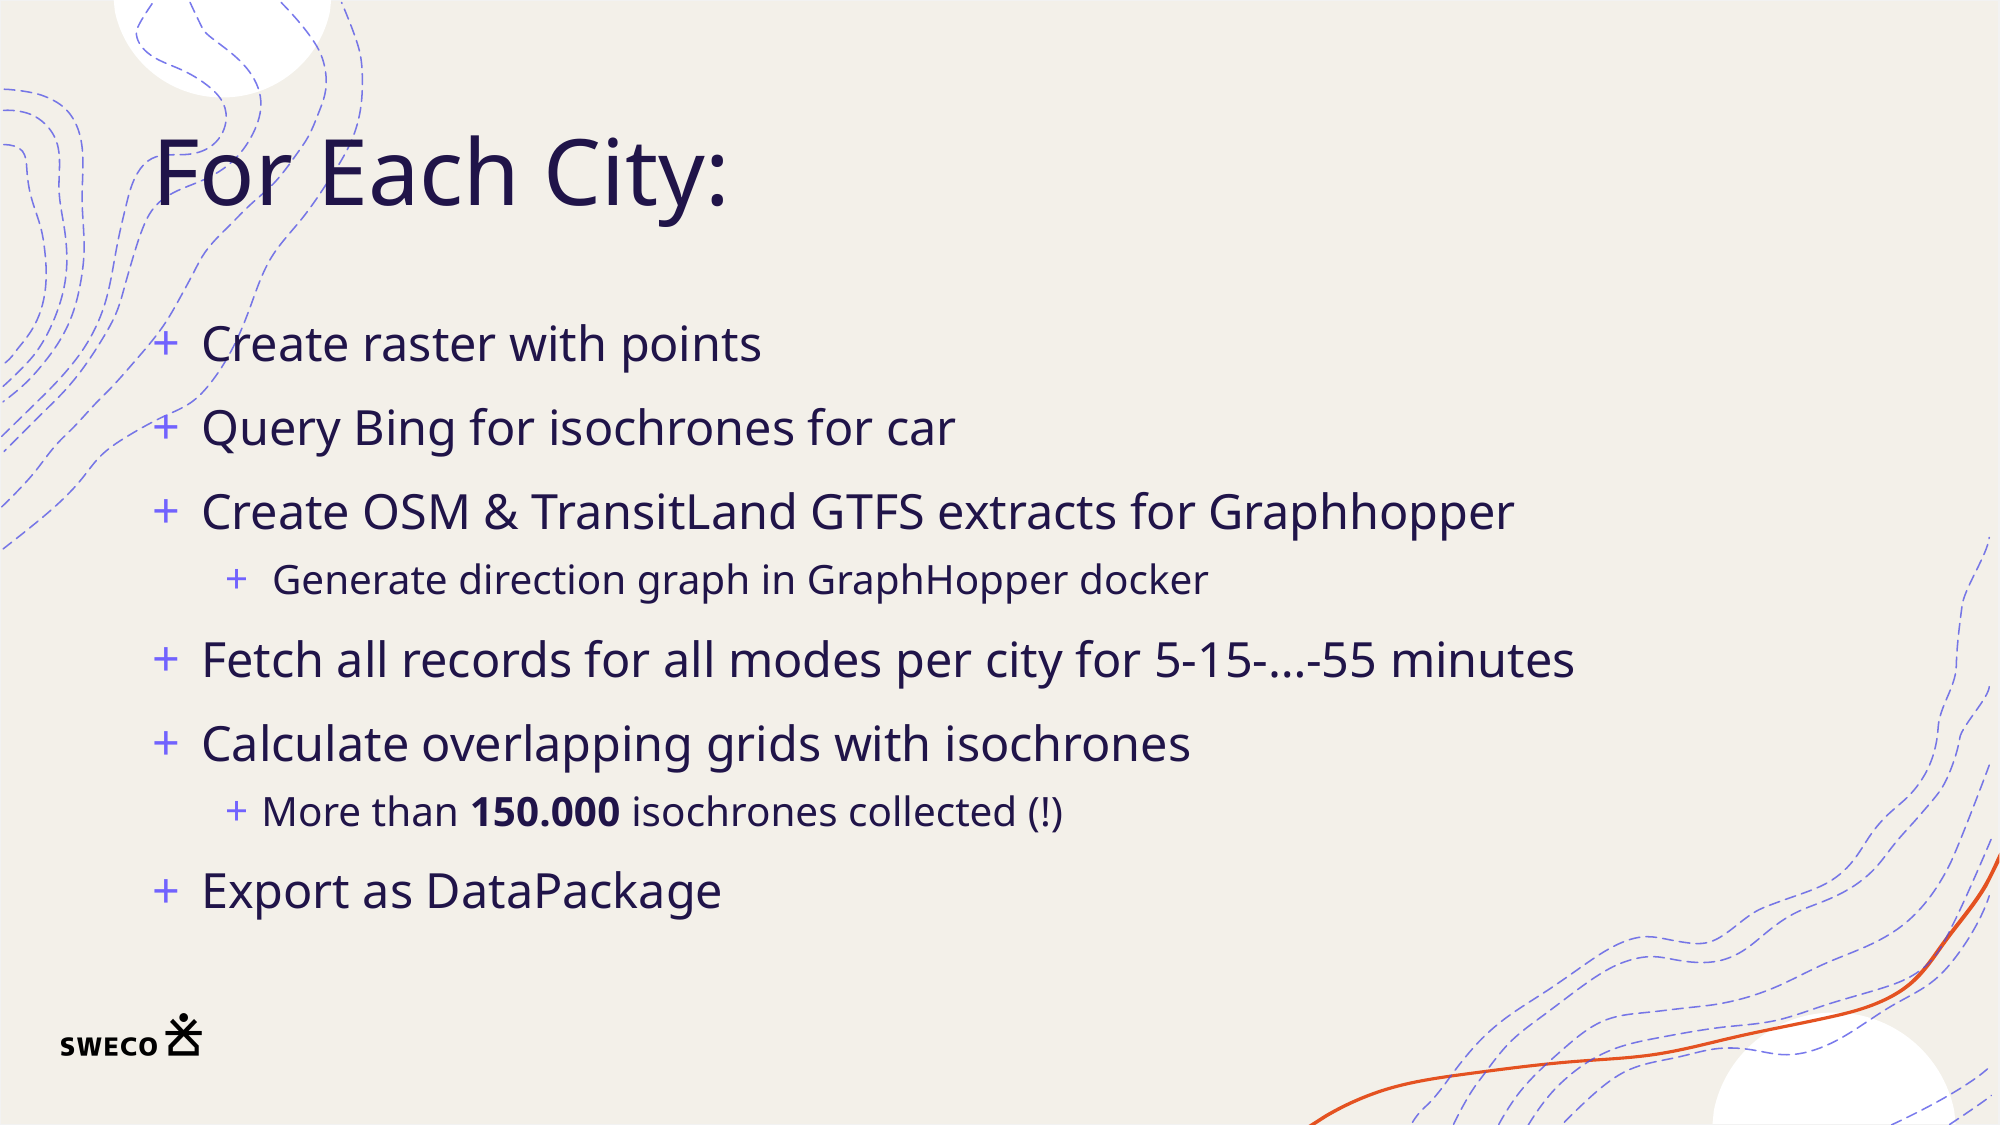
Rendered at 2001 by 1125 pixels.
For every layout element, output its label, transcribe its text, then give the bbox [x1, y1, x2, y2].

picture [56, 959, 209, 1112]
title For Each City: [137, 59, 1863, 278]
list Create raster with points Query Bing for isochrones for car Create OSM & TransitLand GTFS extracts for Graphhopper Generate direction graph in GraphHopper docker Fetch all records for all modes per city for 5-15-…-55 minutes Calculate overlapping grids with isochrones More than 150.000 isochrones collected (!) Export as DataPackage [137, 299, 1863, 930]
